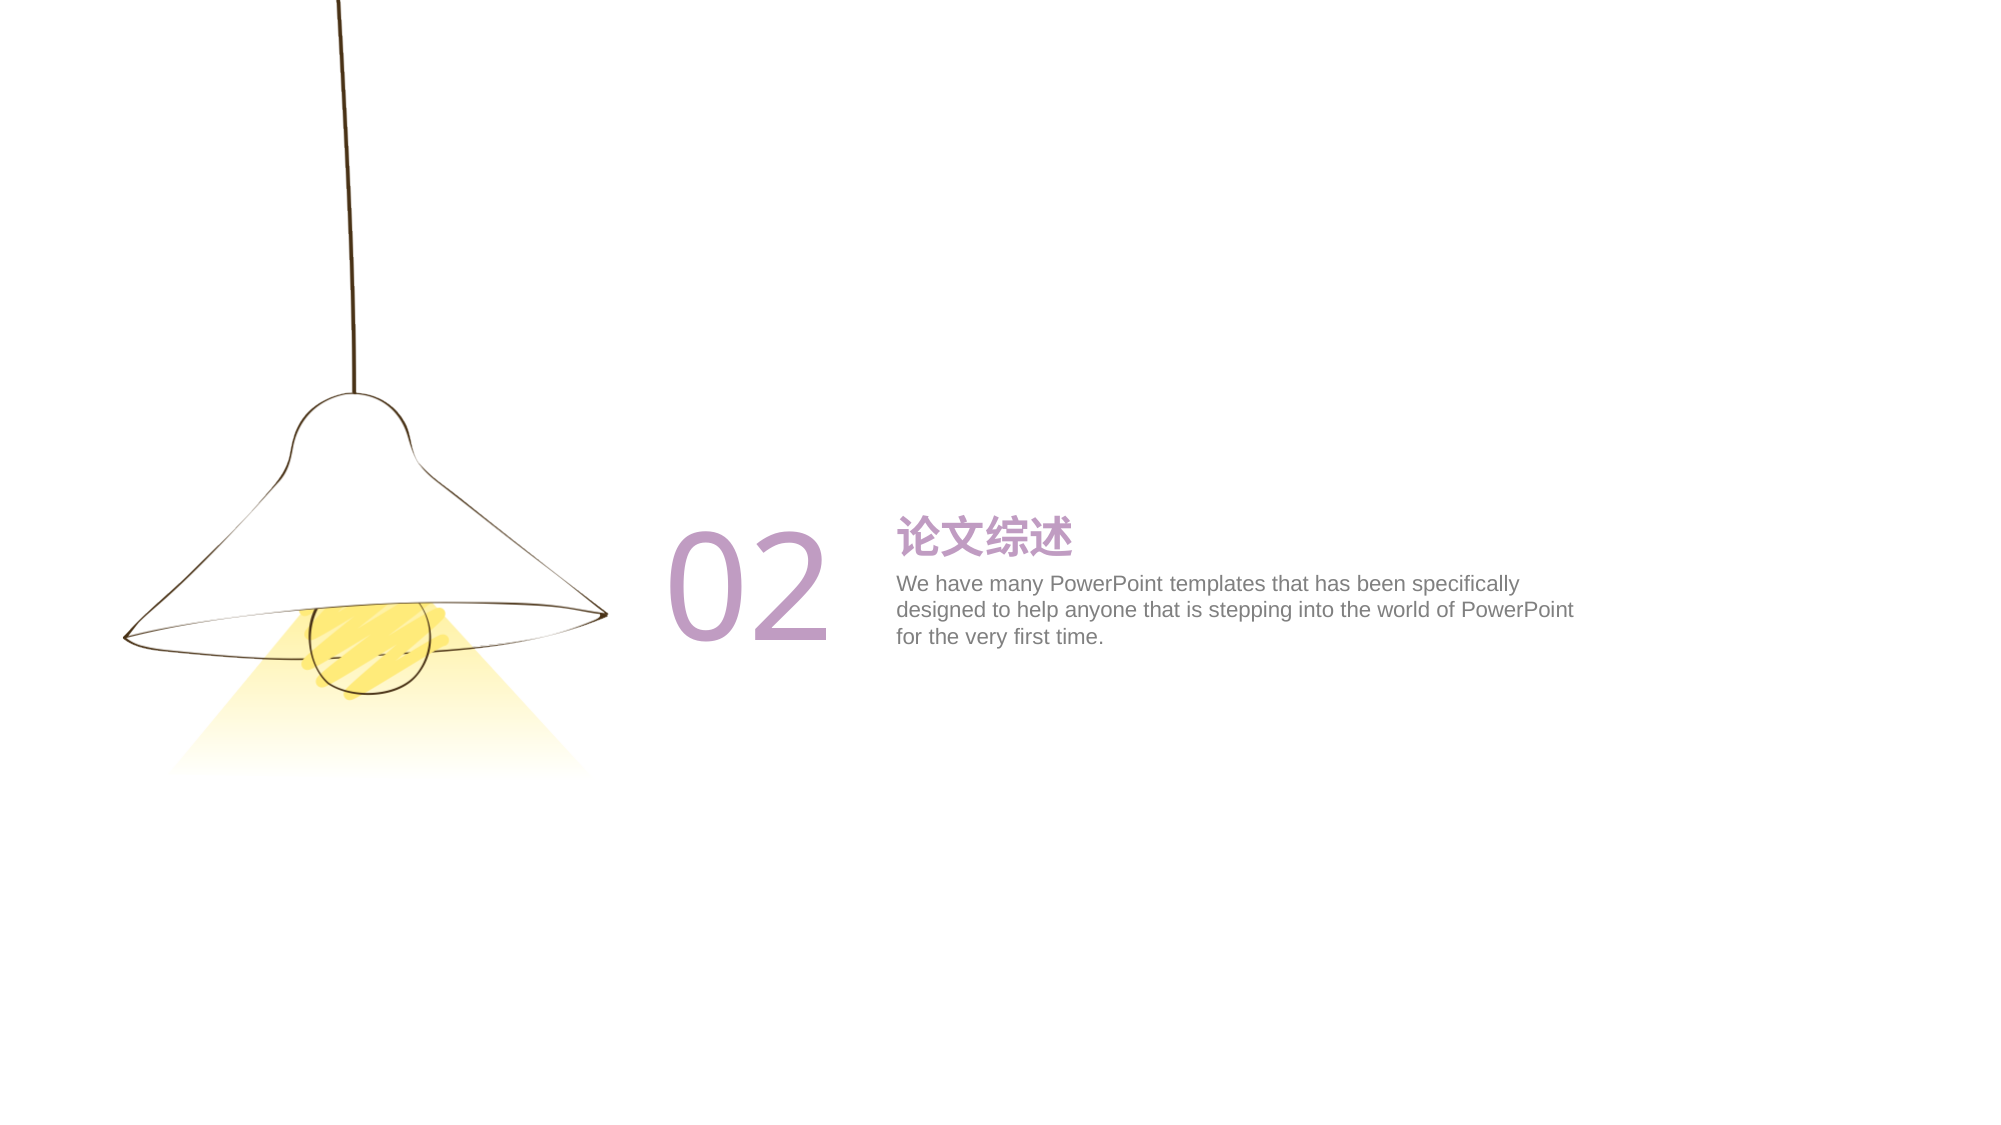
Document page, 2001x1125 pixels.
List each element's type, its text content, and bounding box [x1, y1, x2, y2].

picture [122, 0, 610, 782]
text_box We have many PowerPoint templates that has been specifically designed to help anyone that is stepping into the world of PowerPoint for the very first time. [896, 561, 1621, 657]
text_box 论文综述 [896, 508, 1582, 561]
text_box 02 [655, 490, 843, 671]
